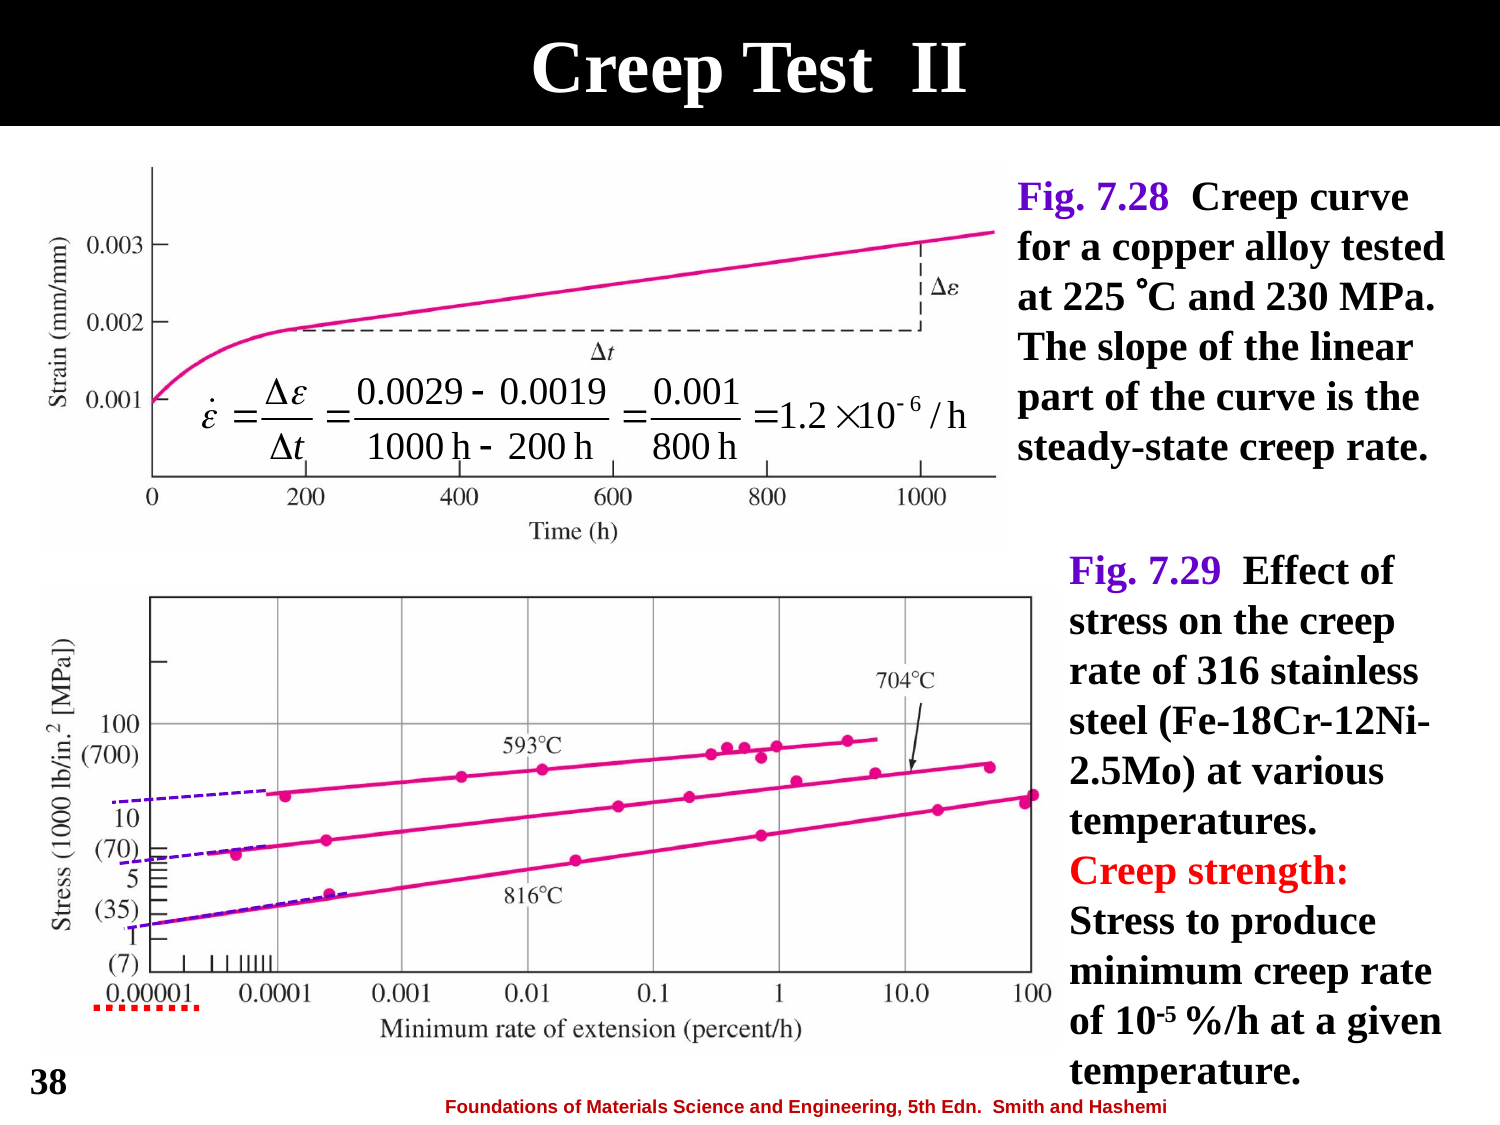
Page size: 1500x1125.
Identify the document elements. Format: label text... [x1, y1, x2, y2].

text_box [117, 845, 266, 864]
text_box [194, 366, 977, 469]
picture [39, 588, 1058, 1051]
title Creep Test II [0, 0, 1500, 126]
picture [40, 160, 1003, 551]
text_box Fig. 7.29 Effect of stress on the creep rate of 316 stainless steel (Fe-18Cr-12Ni-2.5Mo) at various temperatures. Creep strength: Stress to produce minimum creep rate of 105 %/h at a given temperature. [1054, 535, 1471, 1101]
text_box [123, 892, 348, 929]
text_box 38 [0, 1049, 82, 1125]
text_box Fig. 7.28 Creep curve for a copper alloy tested at 225 C and 230 MPa. The slope of the linear part of the curve is the steady-state creep rate. [1005, 161, 1474, 477]
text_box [111, 790, 266, 803]
